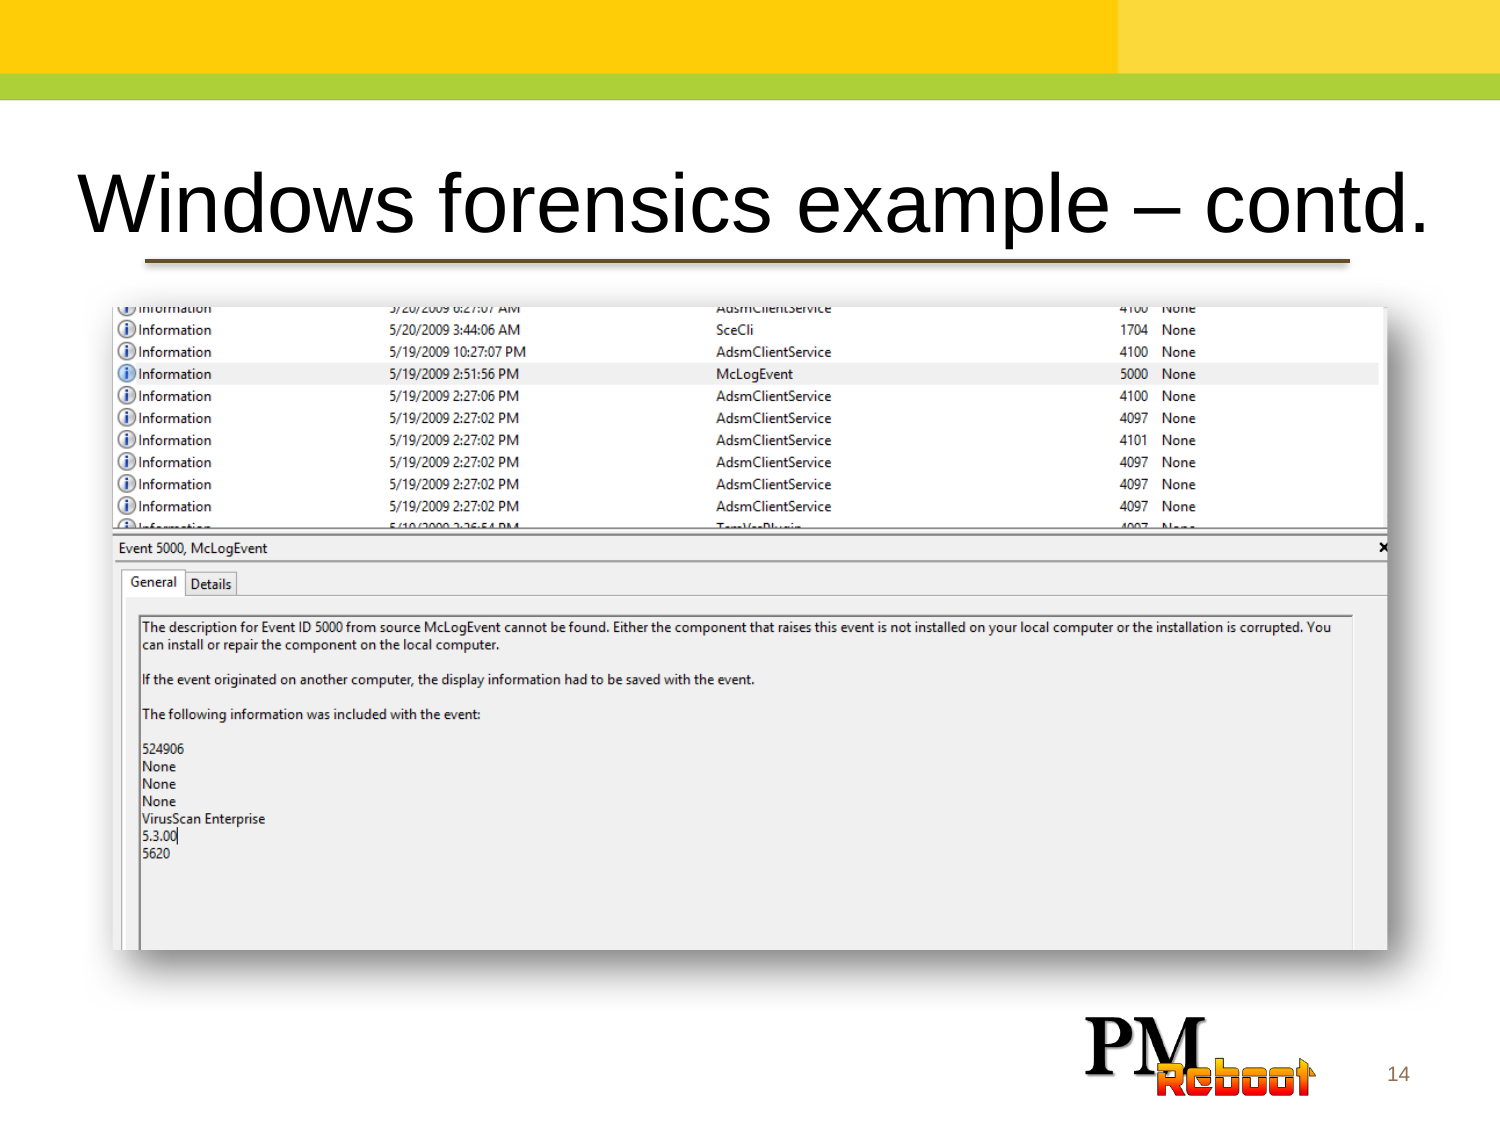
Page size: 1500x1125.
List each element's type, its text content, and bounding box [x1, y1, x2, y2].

title Windows forensics example – contd. [62, 135, 1450, 263]
slide_number 14 [1074, 1042, 1425, 1103]
picture [0, 0, 1500, 1125]
